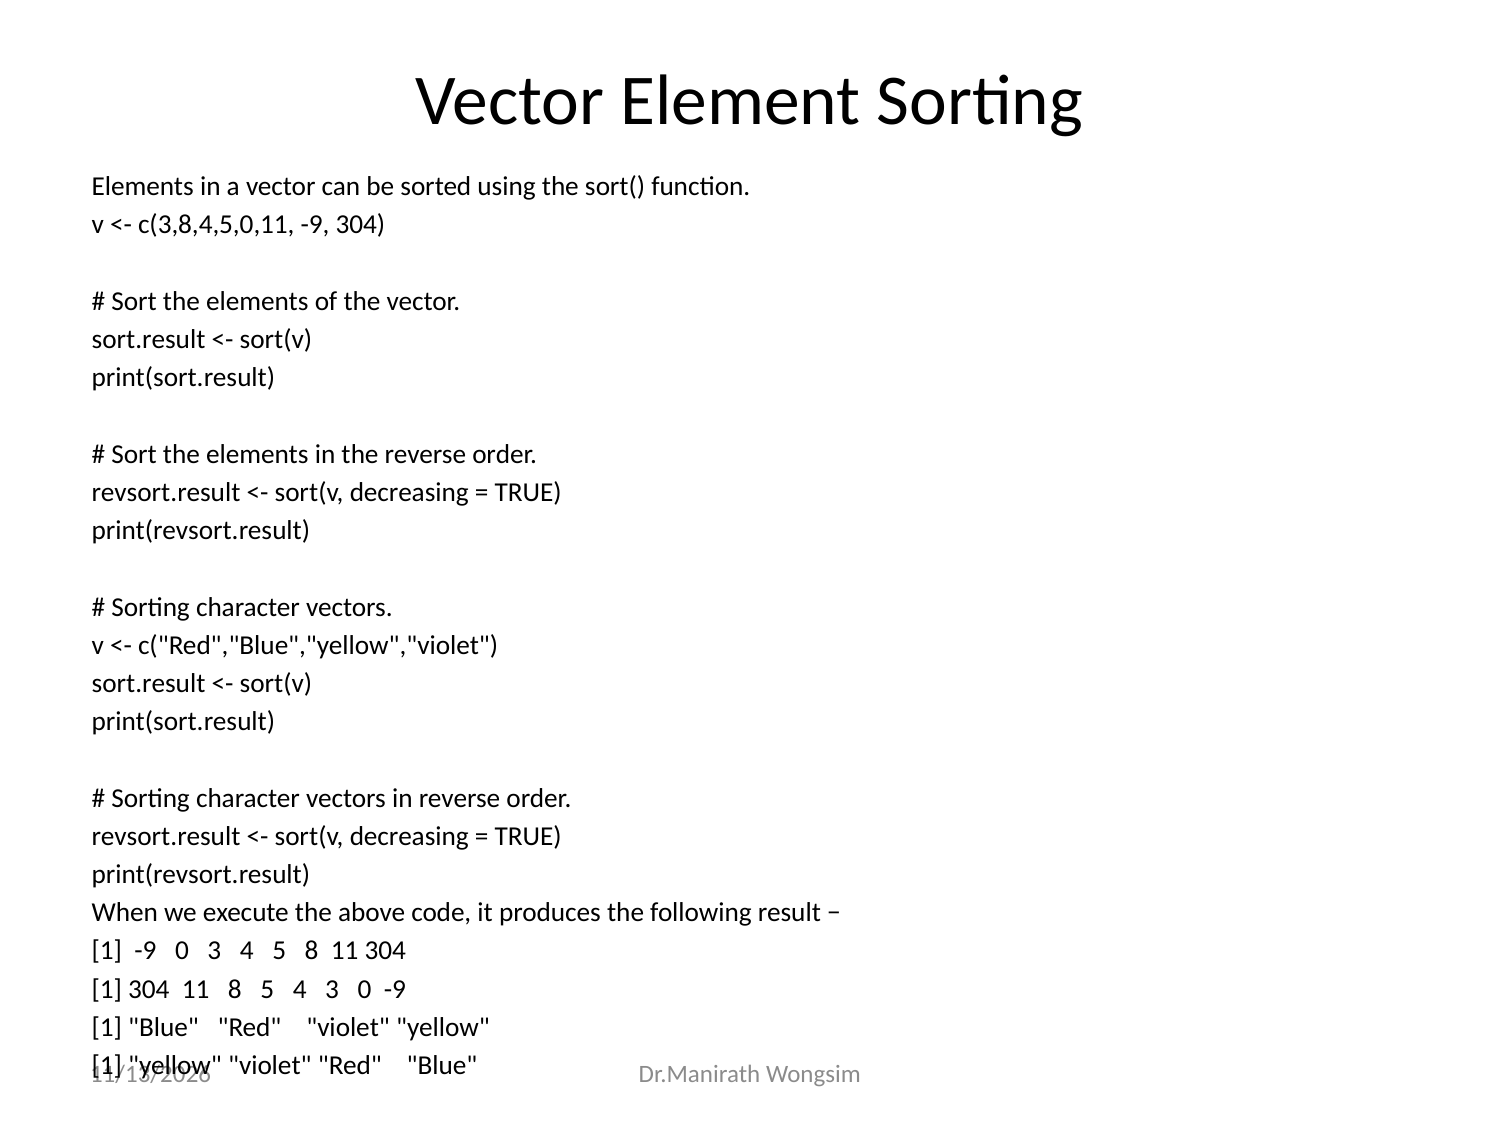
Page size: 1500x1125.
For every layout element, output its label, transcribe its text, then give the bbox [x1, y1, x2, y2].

footer Dr.Manirath Wongsim [512, 1042, 988, 1103]
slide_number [75, 1042, 425, 1103]
title Vector Element Sorting [75, 45, 1425, 233]
list Elements in a vector can be sorted using the sort() function. v <- c(3,8,4,5,0,11, -9, 304) # Sort the elements of the vector. sort.result <- sort(v) print(sort.result) # Sort the elements in the reverse order. revsort.result <- sort(v, decreasing = TRUE) print(revsort.result) # Sorting character vectors. v <- c("Red","Blue","yellow","violet") sort.result <- sort(v) print(sort.result) # Sorting character vectors in reverse order. revsort.result <- sort(v, decreasing = TRUE) print(revsort.result) When we execute the above code, it produces the following result − [1] -9 0 3 4 5 8 11 304 [1] 304 11 8 5 4 3 0 -9 [1] "Blue" "Red" "violet" "yellow" [1] "yellow" "violet" "Red" "Blue" [76, 160, 1425, 1106]
